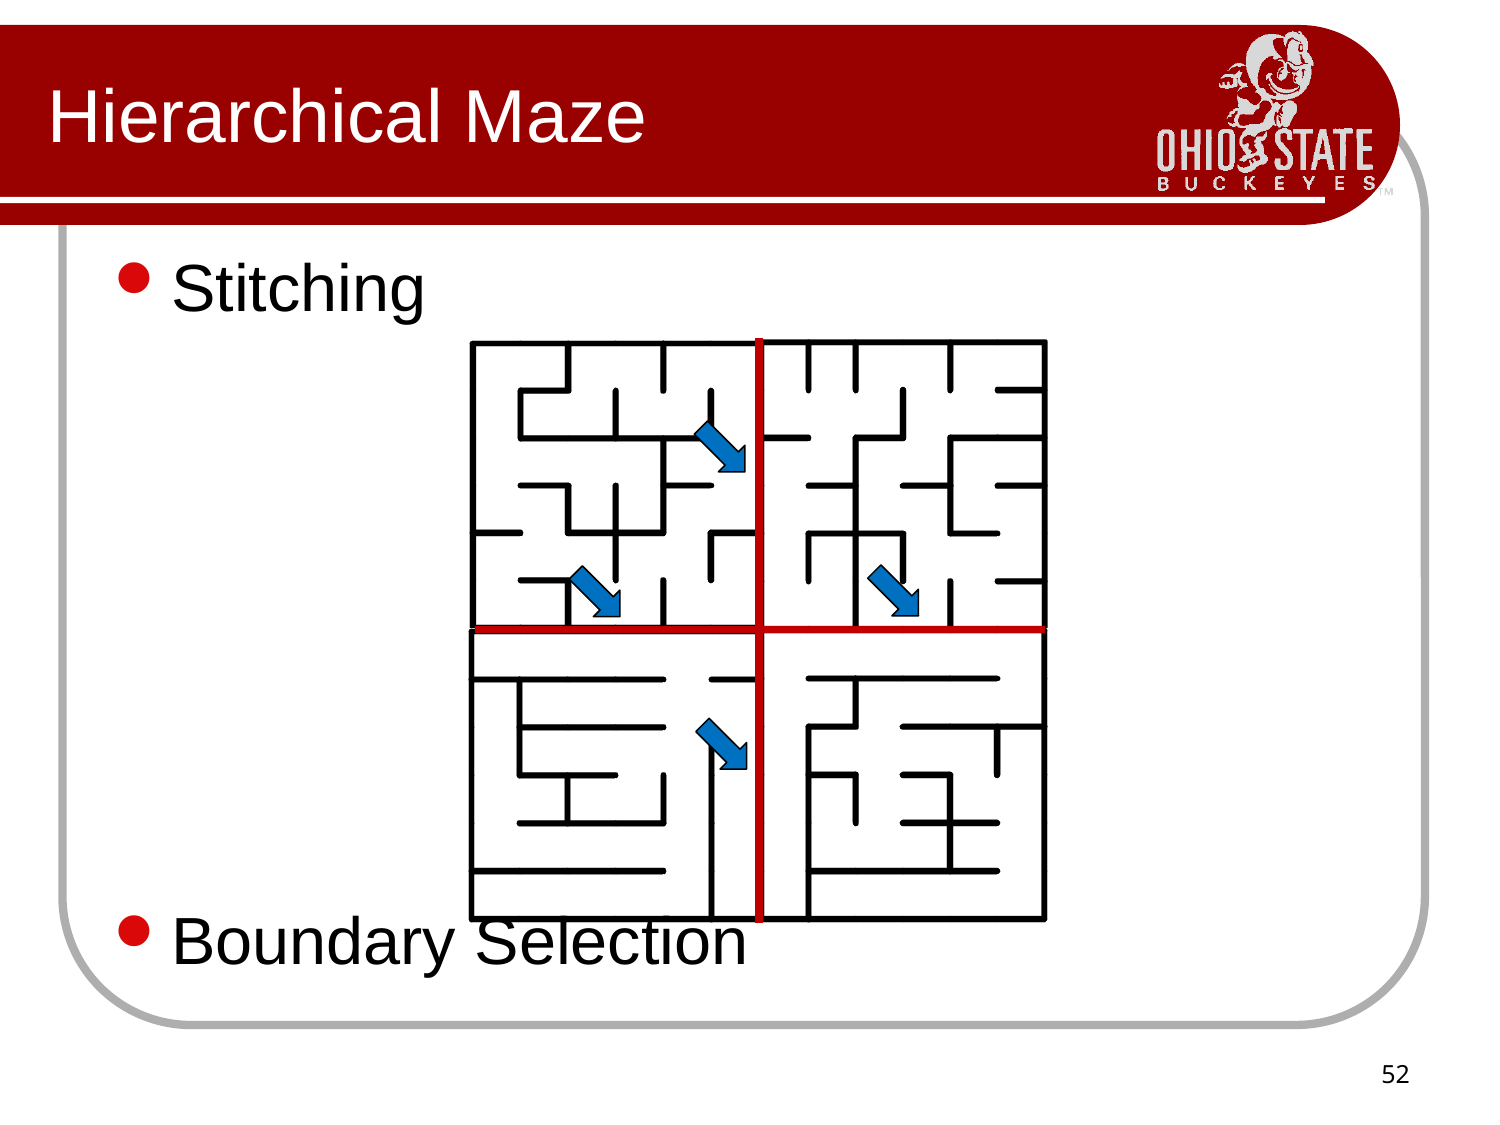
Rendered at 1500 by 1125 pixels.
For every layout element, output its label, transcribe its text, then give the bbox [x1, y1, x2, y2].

slide_number 52 [1074, 1024, 1426, 1101]
list Stitching Boundary Selection [99, 237, 1401, 1013]
title Hierarchical Maze [31, 37, 1201, 188]
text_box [462, 332, 1057, 932]
